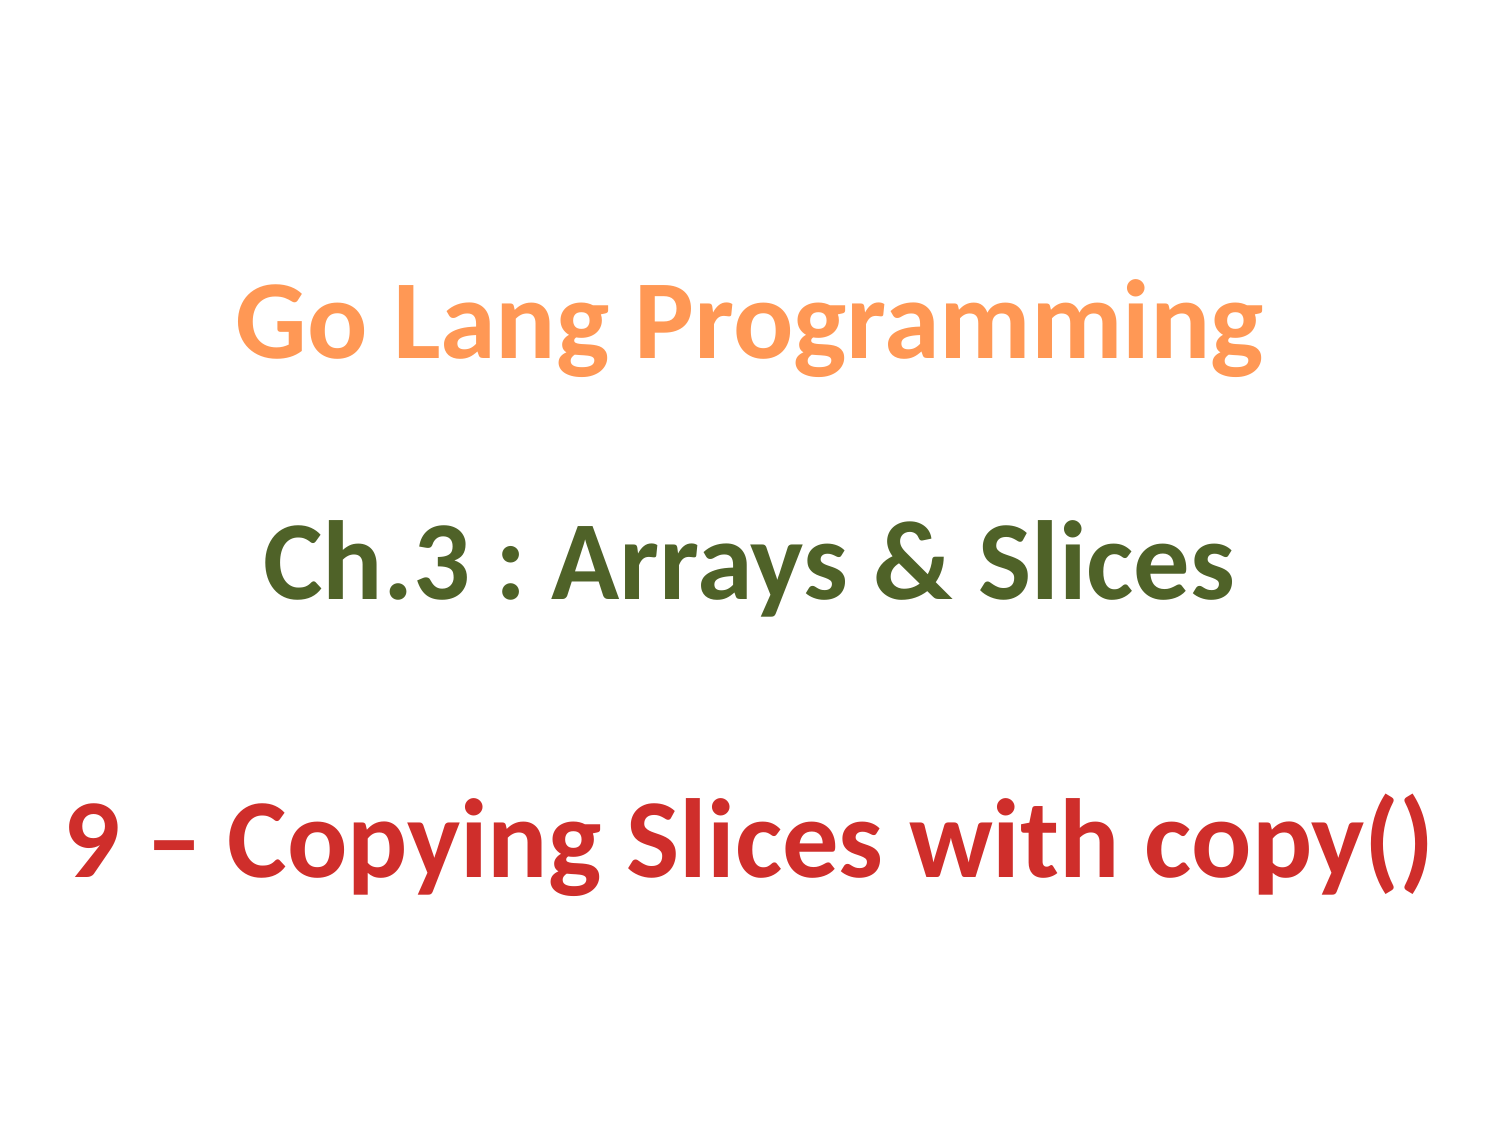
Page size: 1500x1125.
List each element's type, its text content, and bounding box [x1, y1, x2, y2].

text_box Go Lang Programming [0, 238, 1500, 388]
text_box 9 – Copying Slices with copy() [0, 757, 1500, 908]
text_box Ch.3 : Arrays & Slices [0, 479, 1500, 630]
